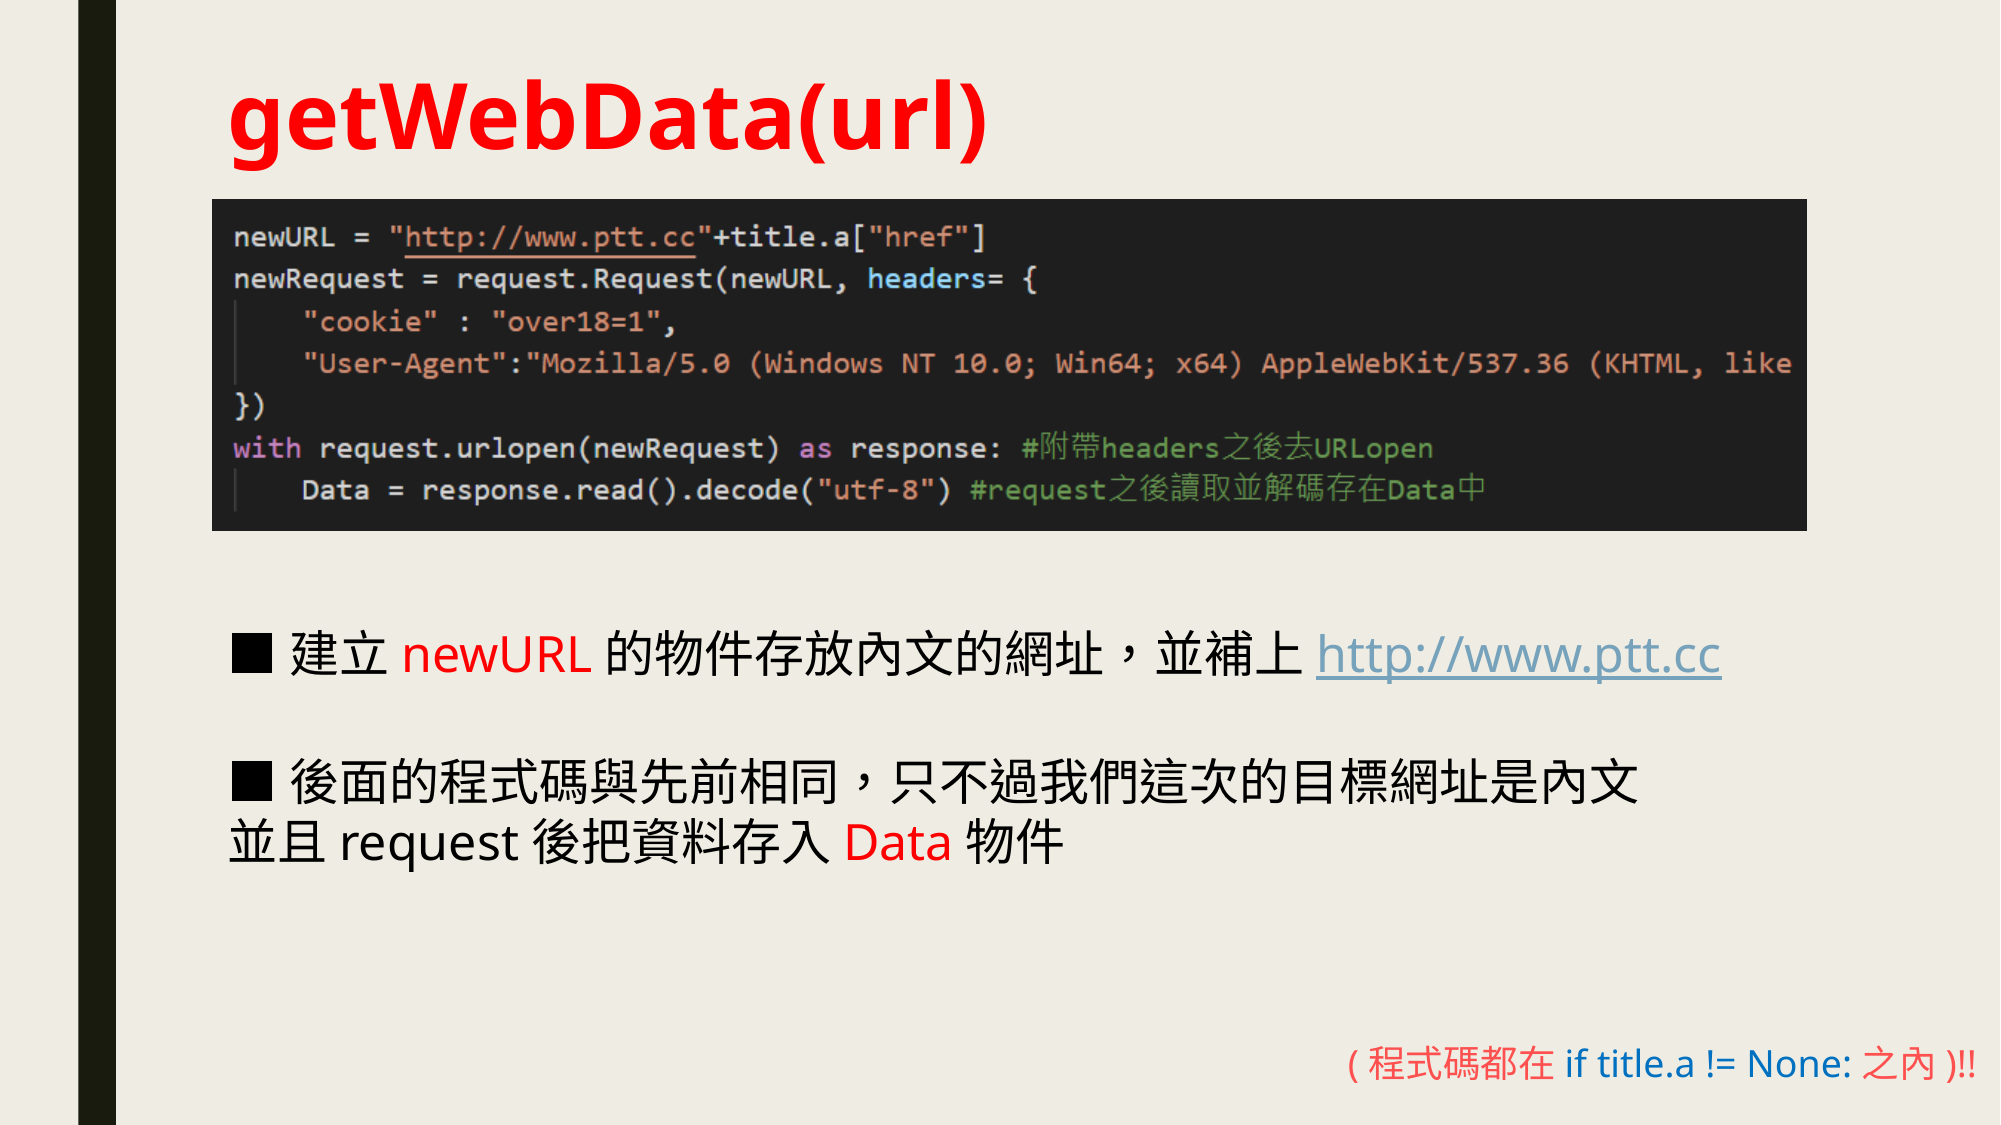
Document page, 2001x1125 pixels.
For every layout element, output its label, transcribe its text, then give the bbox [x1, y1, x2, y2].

text_box (程式碼都在if title.a != None:之內)!! [1333, 1032, 1992, 1125]
text_box ■建立newURL的物件存放內文的網址，並補上http://www.ptt.cc ■後面的程式碼與先前相同，只不過我們這次的目標網址是內文 並且request後把資料存入Data物件 [212, 615, 1818, 878]
title getWebData(url) [212, 64, 1947, 200]
picture [212, 199, 1807, 531]
